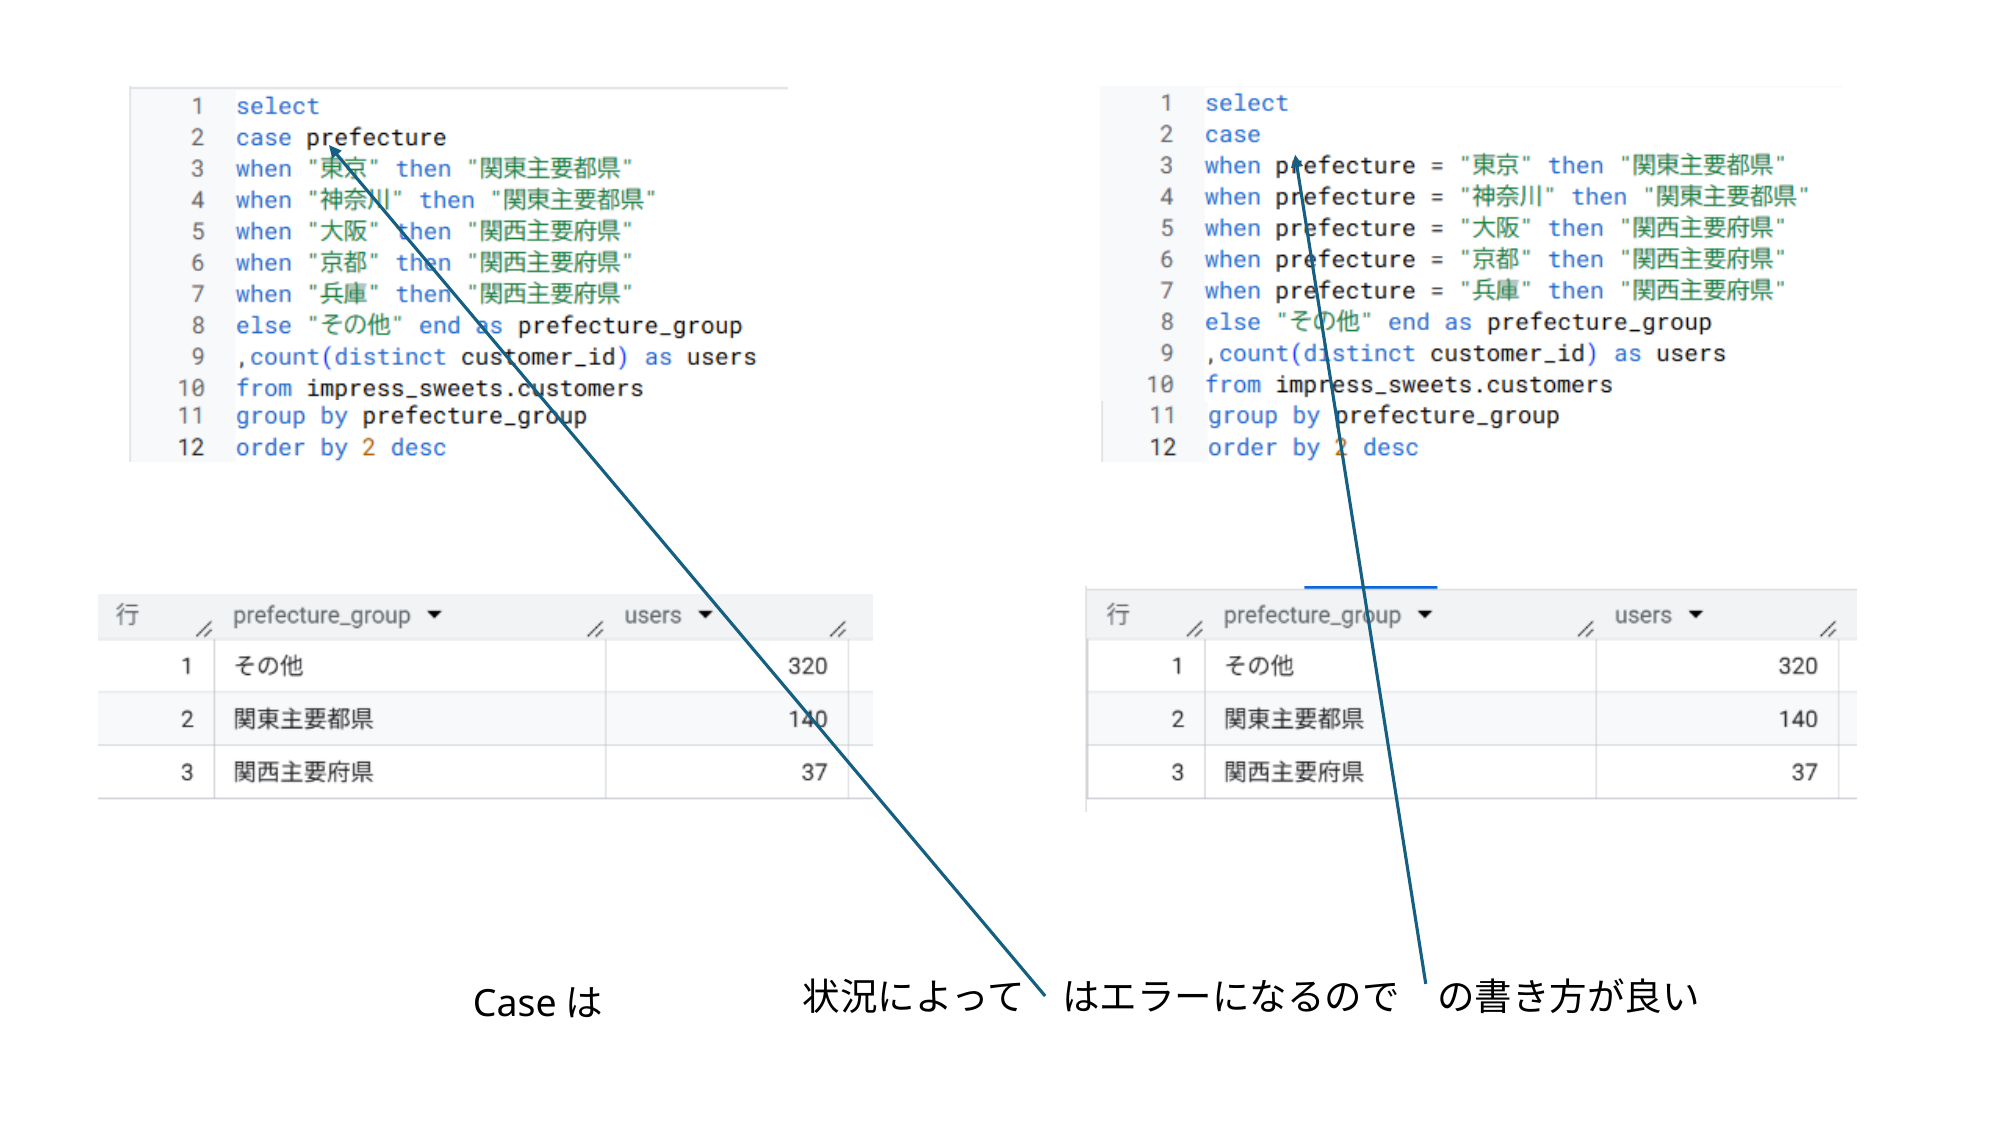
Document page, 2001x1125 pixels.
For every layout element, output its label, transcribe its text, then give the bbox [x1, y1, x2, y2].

picture [98, 593, 328, 812]
picture [127, 85, 789, 462]
picture [1427, 585, 1858, 812]
picture [1100, 85, 1842, 462]
text_box 状況によって はエラーになるので の書き方が良い [787, 965, 1972, 1026]
text_box Caseは [458, 997, 705, 1032]
picture [1084, 585, 1294, 812]
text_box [328, 144, 1046, 997]
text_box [1294, 154, 1427, 985]
